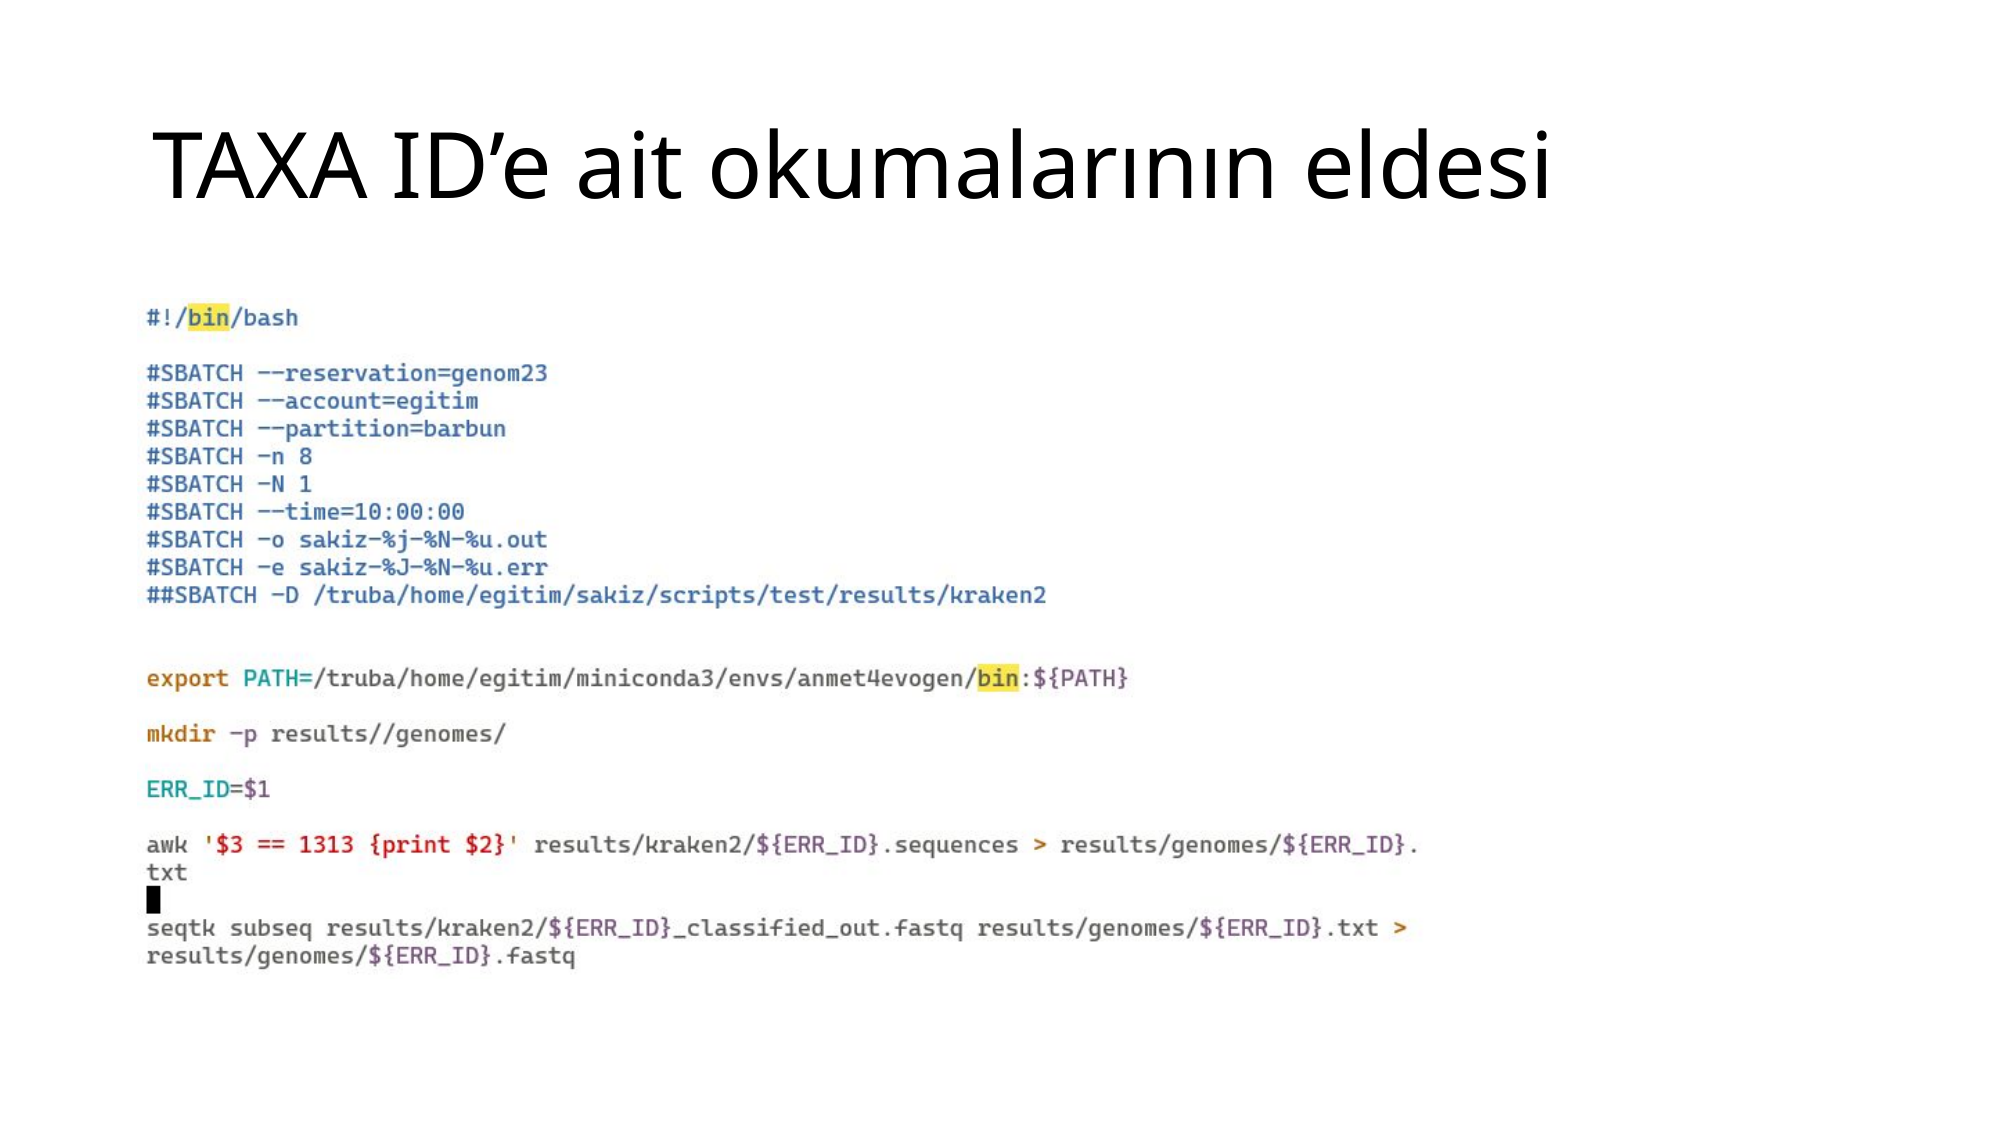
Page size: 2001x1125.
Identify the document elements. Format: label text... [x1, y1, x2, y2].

title TAXA ID’e ait okumalarının eldesi [137, 59, 1863, 278]
picture [137, 298, 1450, 979]
